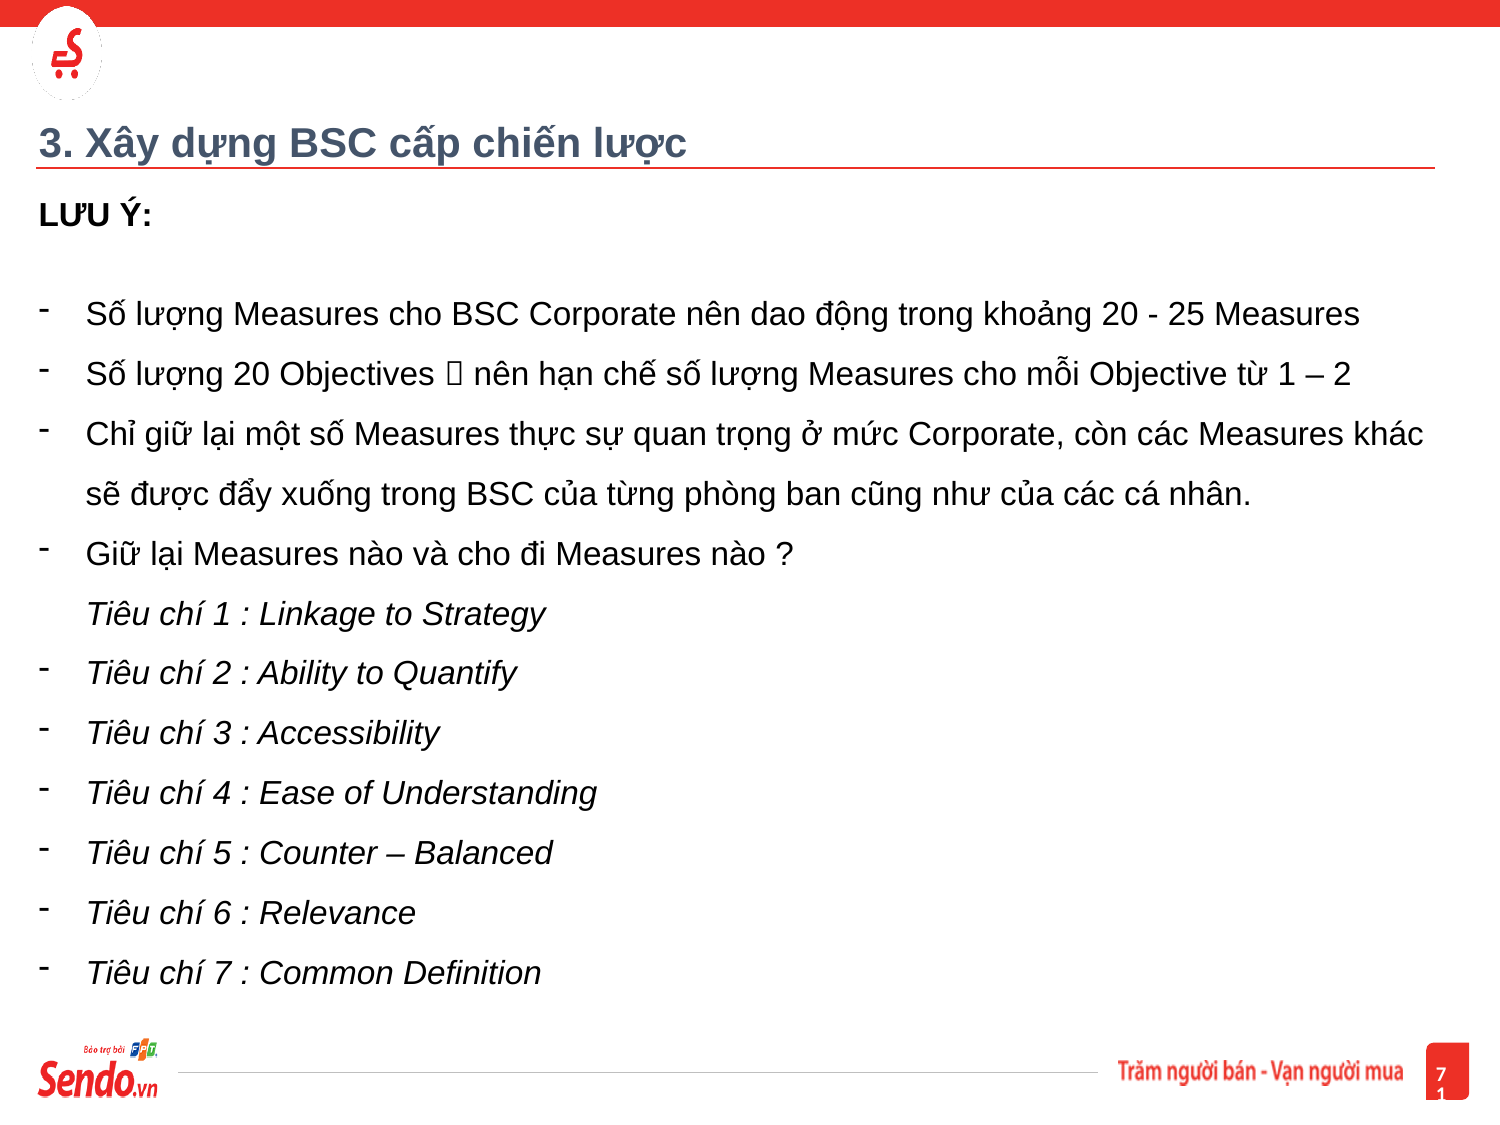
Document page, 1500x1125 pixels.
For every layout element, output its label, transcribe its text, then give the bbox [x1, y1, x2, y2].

picture [31, 6, 102, 99]
text_box LƯU Ý: Số lượng Measures cho BSC Corporate nên dao động trong khoảng 20 - 25 Measures Số lượng 20 Objectives  nên hạn chế số lượng Measures cho mỗi Objective từ 1 – 2 Chỉ giữ lại một số Measures thực sự quan trọng ở mức Corporate, còn các Measures khác sẽ được đẩy xuống trong BSC của từng phòng ban cũng như của các cá nhân. Giữ lại Measures nào và cho đi Measures nào ? Tiêu chí 1 : Linkage to Strategy Tiêu chí 2 : Ability to Quantify Tiêu chí 3 : Accessibility Tiêu chí 4 : Ease of Understanding Tiêu chí 5 : Counter – Balanced Tiêu chí 6 : Relevance Tiêu chí 7 : Common Definition [23, 185, 1451, 1125]
title 3. Xây dựng BSC cấp chiến lược [23, 99, 1318, 185]
